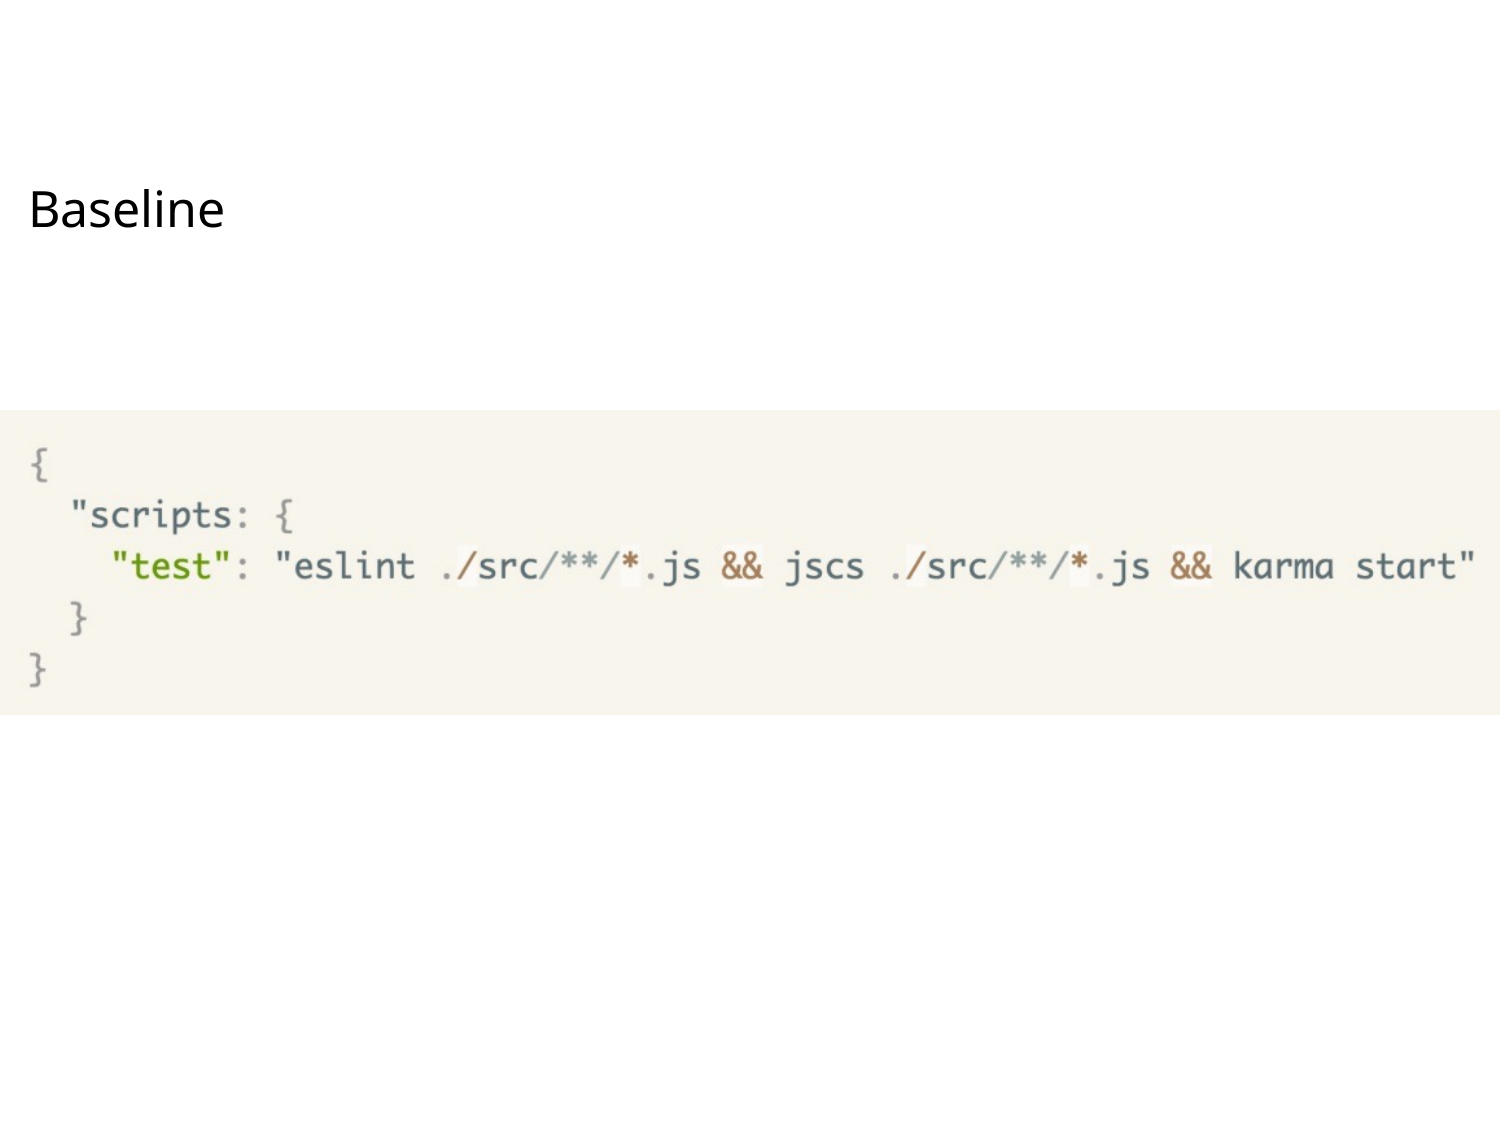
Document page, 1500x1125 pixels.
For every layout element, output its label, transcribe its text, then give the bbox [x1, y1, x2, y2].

text_box Baseline [13, 162, 939, 253]
picture [0, 409, 1500, 716]
